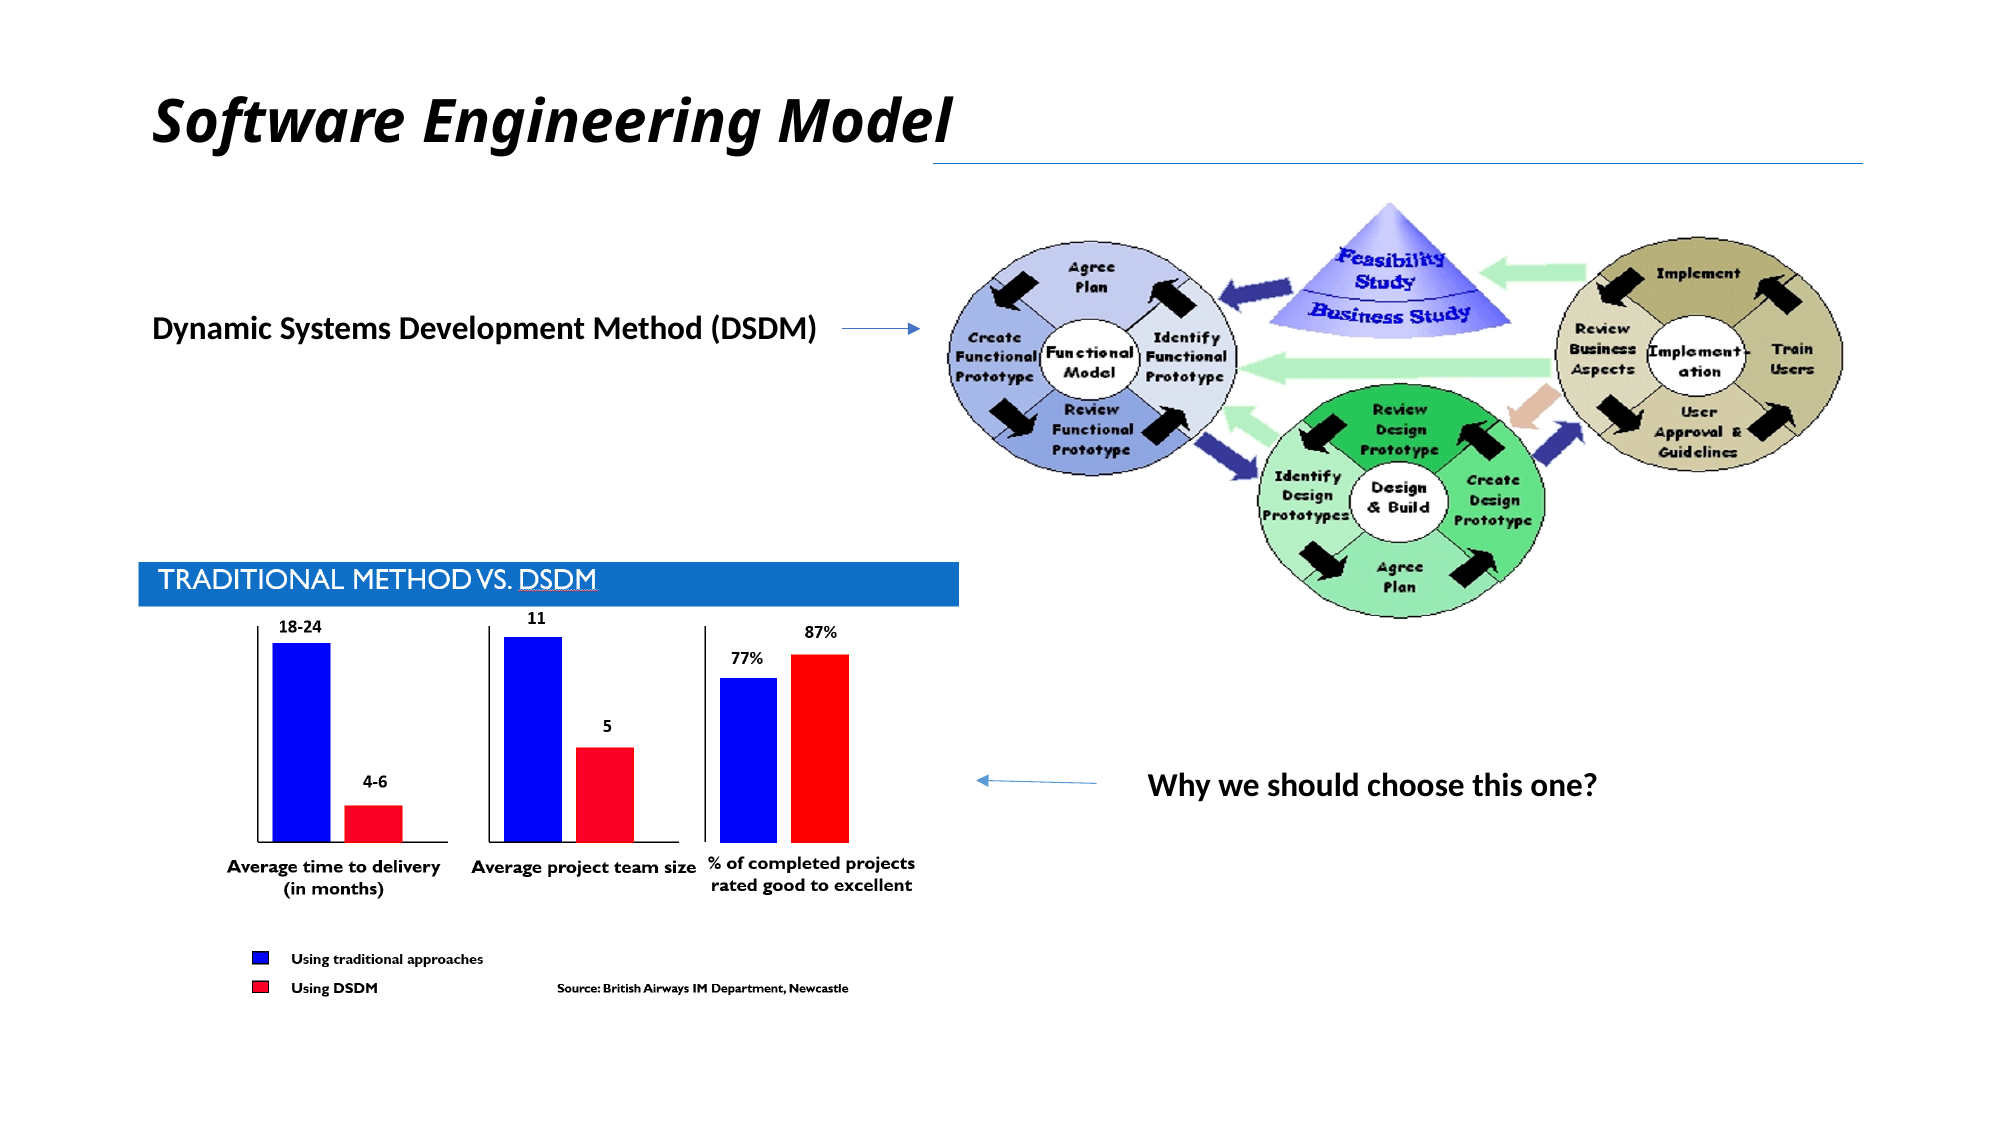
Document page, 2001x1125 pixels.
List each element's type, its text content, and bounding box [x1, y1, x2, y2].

text_box Why we should choose this one? [1133, 755, 1614, 811]
picture [137, 163, 1863, 999]
text_box Dynamic Systems Development Method (DSDM) [137, 299, 842, 354]
title Software Engineering Model [137, 83, 1863, 164]
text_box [976, 780, 1097, 784]
